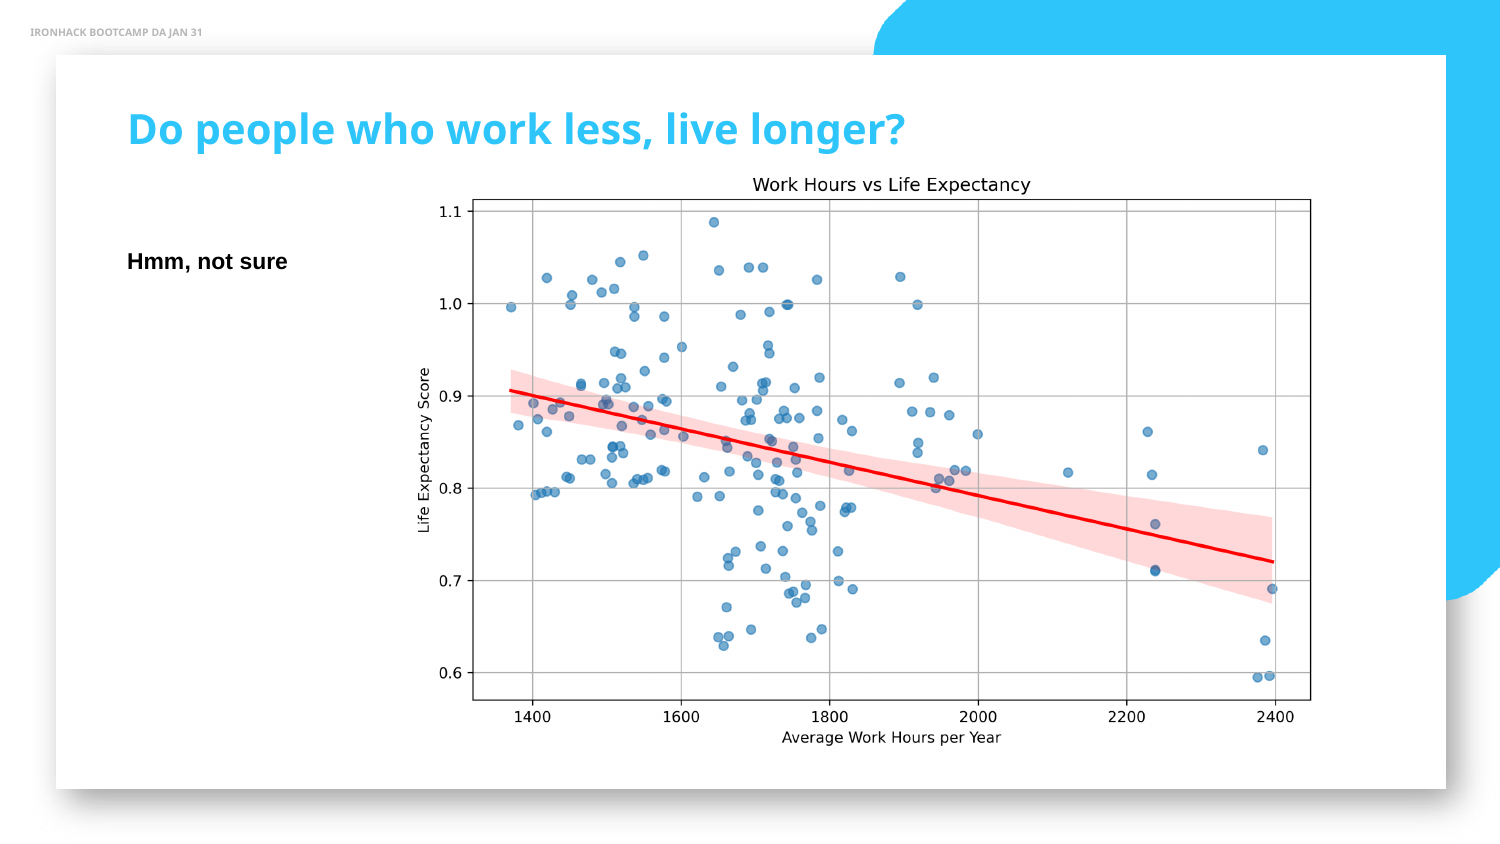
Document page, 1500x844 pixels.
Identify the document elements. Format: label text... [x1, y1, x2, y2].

text_box Do people who work less, live longer? [112, 87, 1289, 206]
picture [0, 0, 1500, 844]
text_box Hmm, not sure [112, 231, 363, 579]
text_box IRONHACK BOOTCAMP DA JAN 31 [15, 9, 354, 45]
